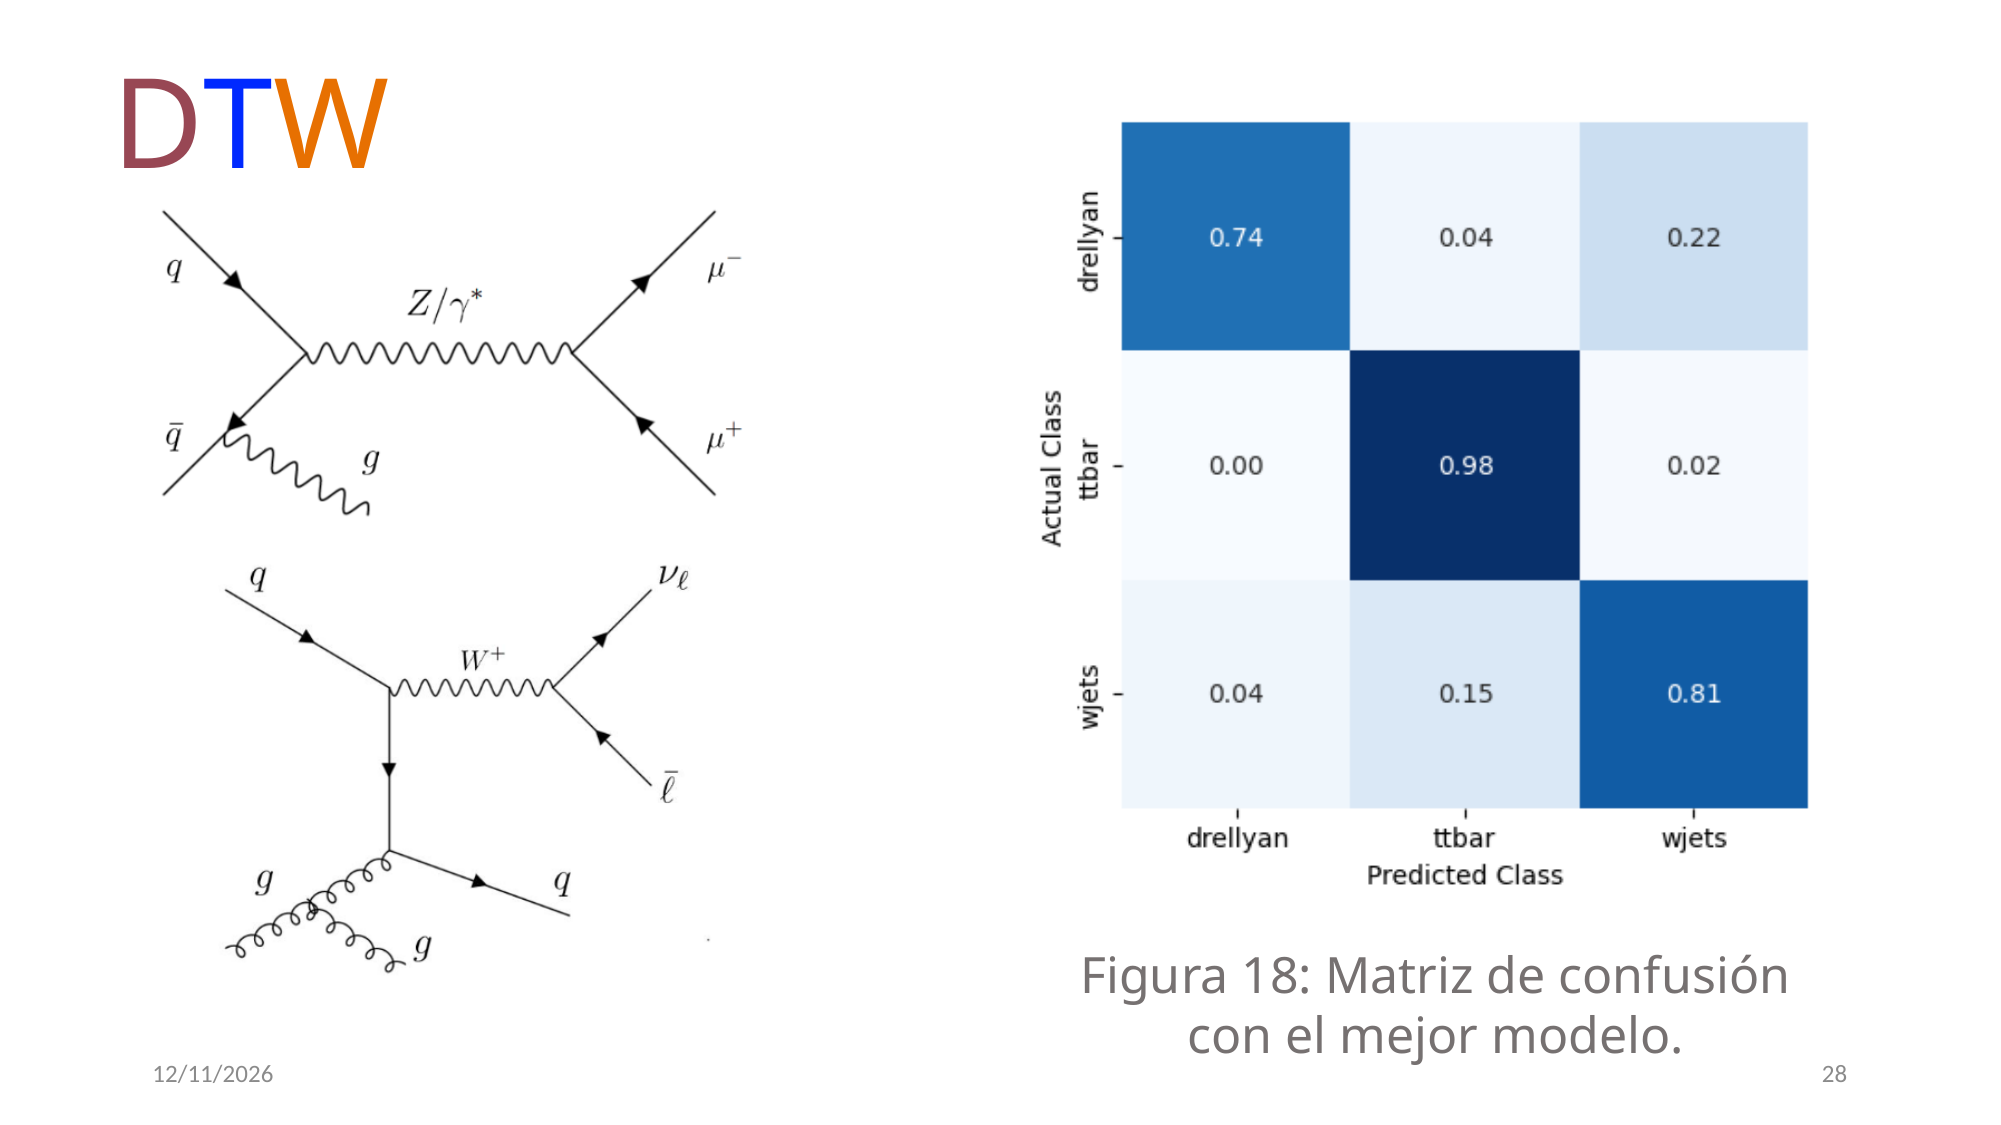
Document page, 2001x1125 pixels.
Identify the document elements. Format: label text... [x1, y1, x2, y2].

slide_number 28 [1412, 1042, 1863, 1103]
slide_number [137, 1042, 588, 1103]
text_box Figura 18: Matriz de confusión con el mejor modelo. [1047, 936, 1824, 1071]
picture [137, 192, 861, 1017]
text_box DTW [99, 35, 403, 201]
picture [1024, 106, 1825, 907]
